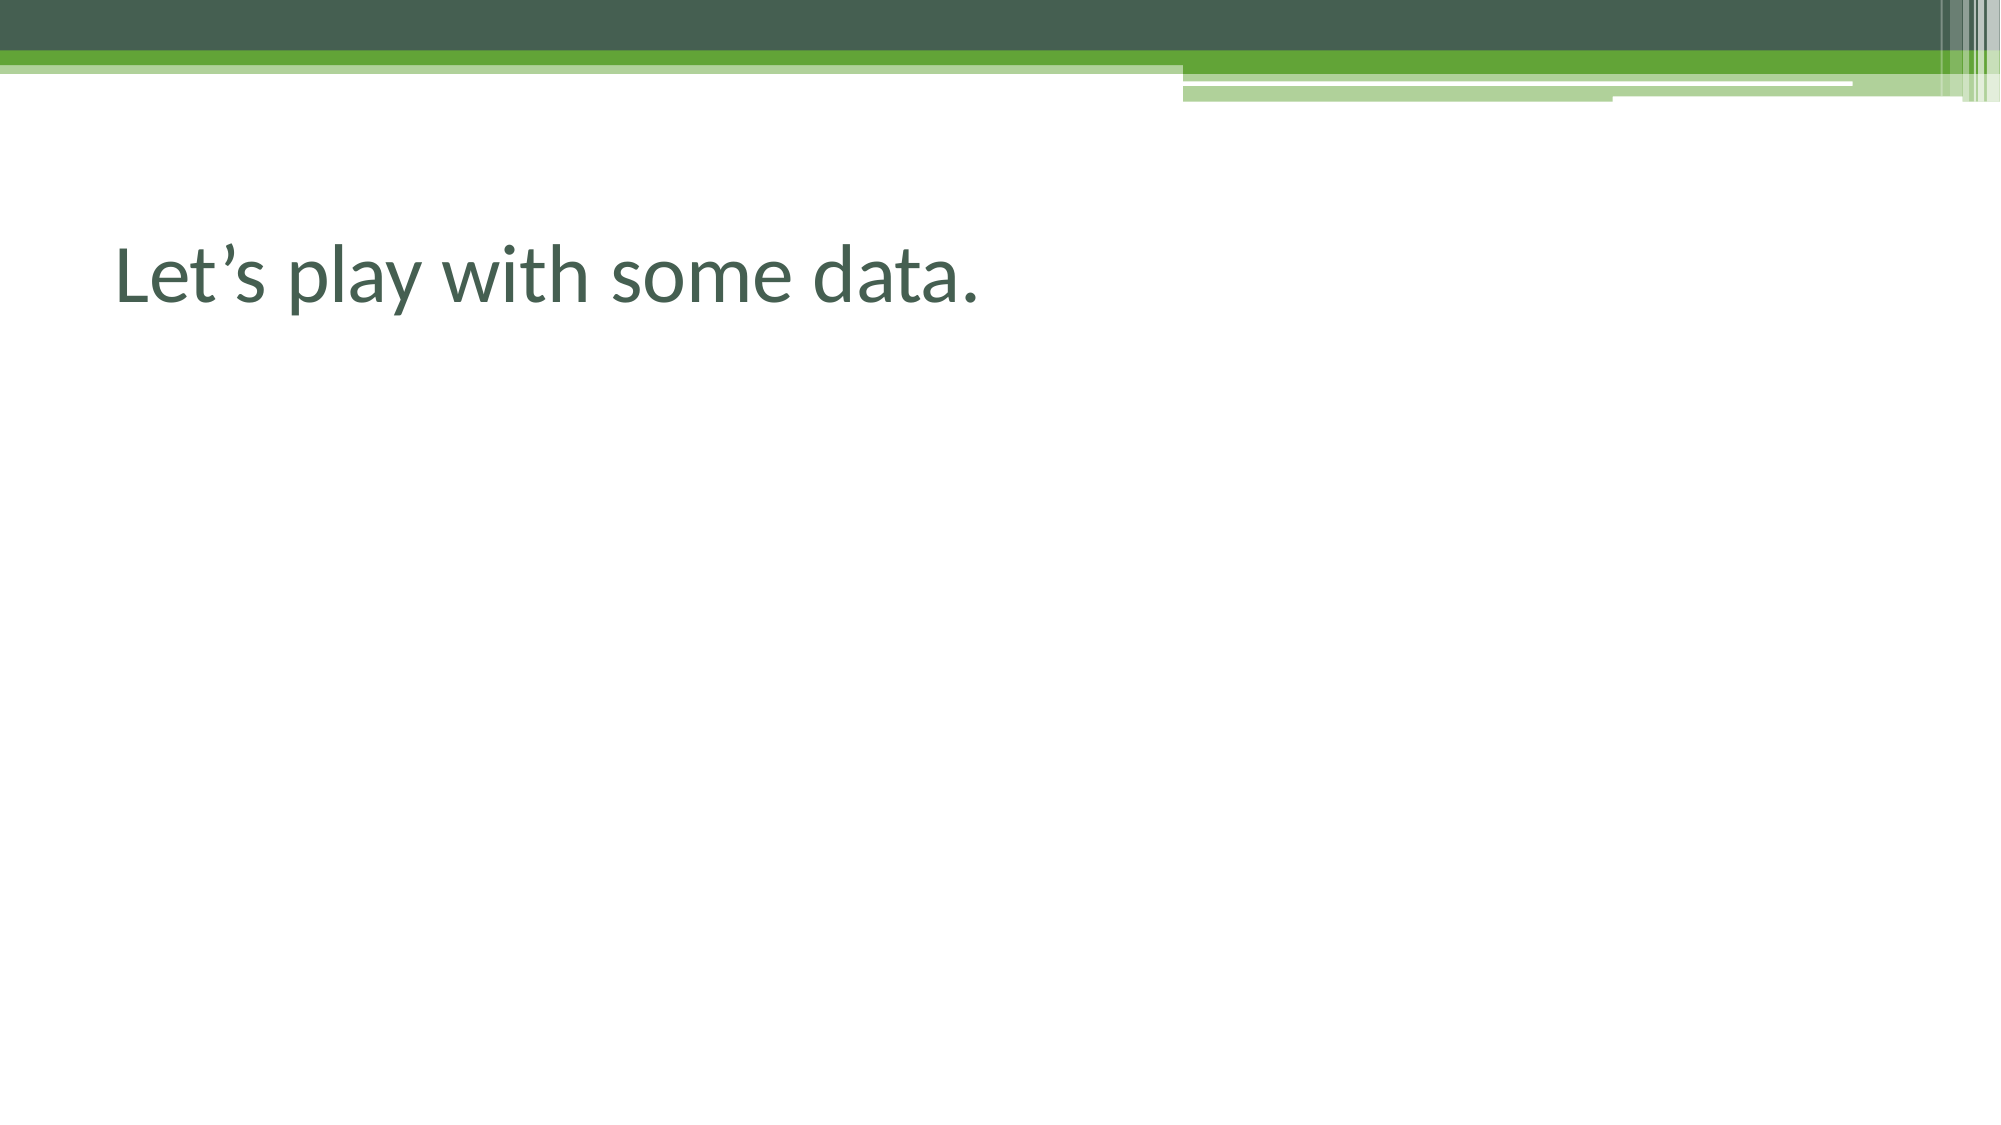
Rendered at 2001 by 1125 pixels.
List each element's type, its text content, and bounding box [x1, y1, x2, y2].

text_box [0, 0, 2000, 103]
title Let’s play with some data. [112, 217, 993, 408]
